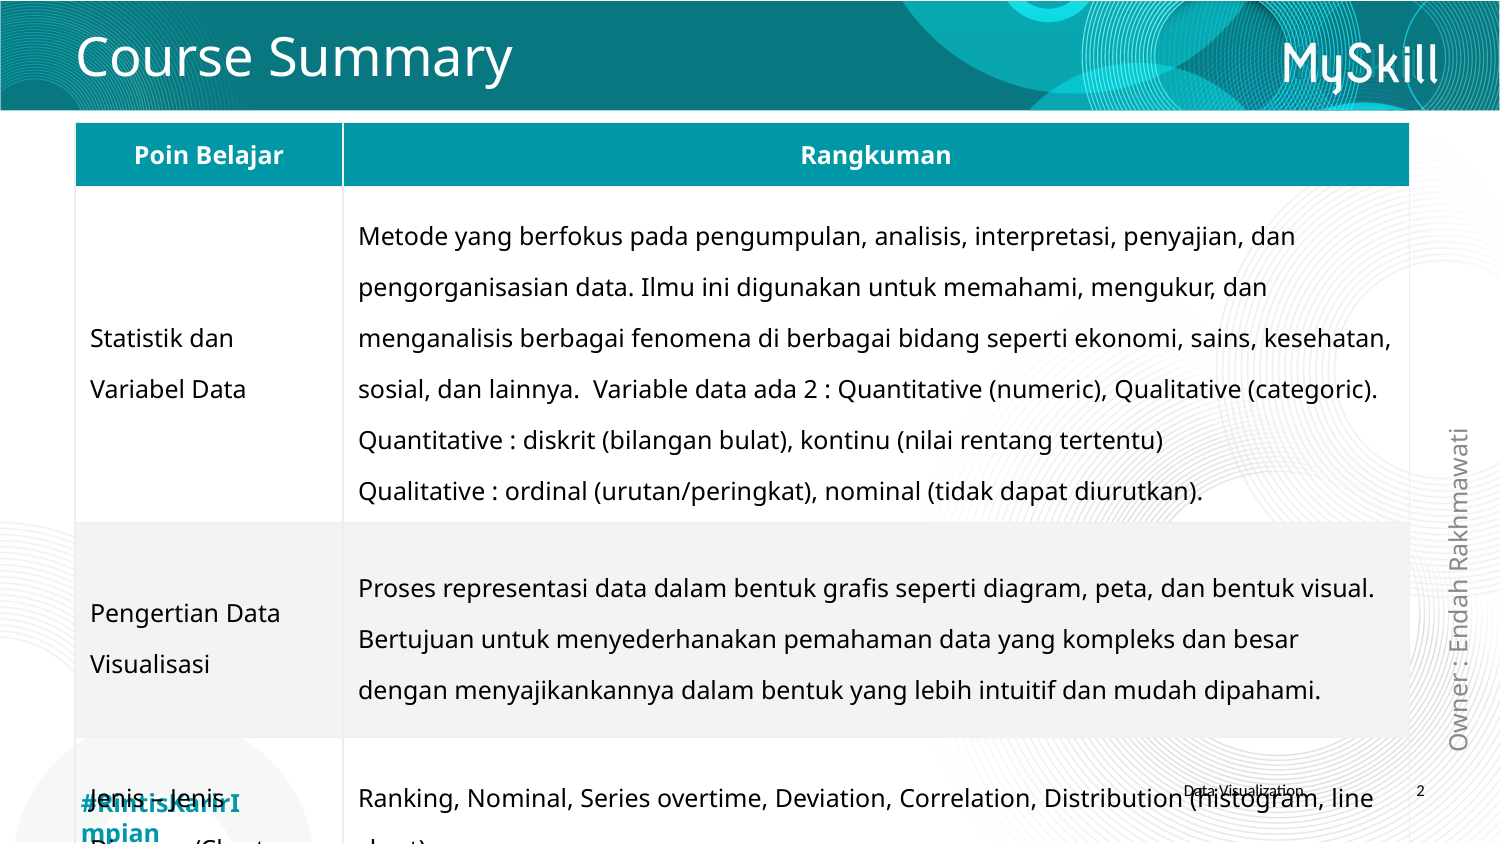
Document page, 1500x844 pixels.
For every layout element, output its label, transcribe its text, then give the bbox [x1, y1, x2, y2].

table_header Rangkuman [344, 123, 1409, 186]
slide_number 2 [1410, 779, 1425, 825]
picture [0, 1, 1500, 842]
title Course Summary [75, 29, 1270, 86]
table_cell Ranking, Nominal, Series overtime, Deviation, Correlation, Distribution (histogram, line chart) [344, 738, 1409, 844]
footer Data Visualization [797, 779, 1304, 825]
table_cell Proses representasi data dalam bentuk grafis seperti diagram, peta, dan bentuk visual. Bertujuan untuk menyederhanakan pemahaman data yang kompleks dan besar dengan menyajikankannya dalam bentuk yang lebih intuitif dan mudah dipahami. [344, 523, 1409, 737]
text_box Owner : Endah Rakhmawati [1422, 192, 1488, 768]
table_cell Pengertian Data Visualisasi [76, 523, 342, 737]
table_cell Statistik dan Variabel Data [76, 187, 342, 522]
table_cell Jenis – Jenis Diagram/Chart [76, 738, 342, 844]
table_cell Metode yang berfokus pada pengumpulan, analisis, interpretasi, penyajian, dan pengorganisasian data. Ilmu ini digunakan untuk memahami, mengukur, dan menganalisis berbagai fenomena di berbagai bidang seperti ekonomi, sains, kesehatan, sosial, dan lainnya. Variable data ada 2 : Quantitative (numeric), Qualitative (categoric). Quantitative : diskrit (bilangan bulat), kontinu (nilai rentang tertentu) Qualitative : ordinal (urutan/peringkat), nominal (tidak dapat diurutkan). [344, 187, 1409, 522]
table_header Poin Belajar [76, 123, 342, 186]
